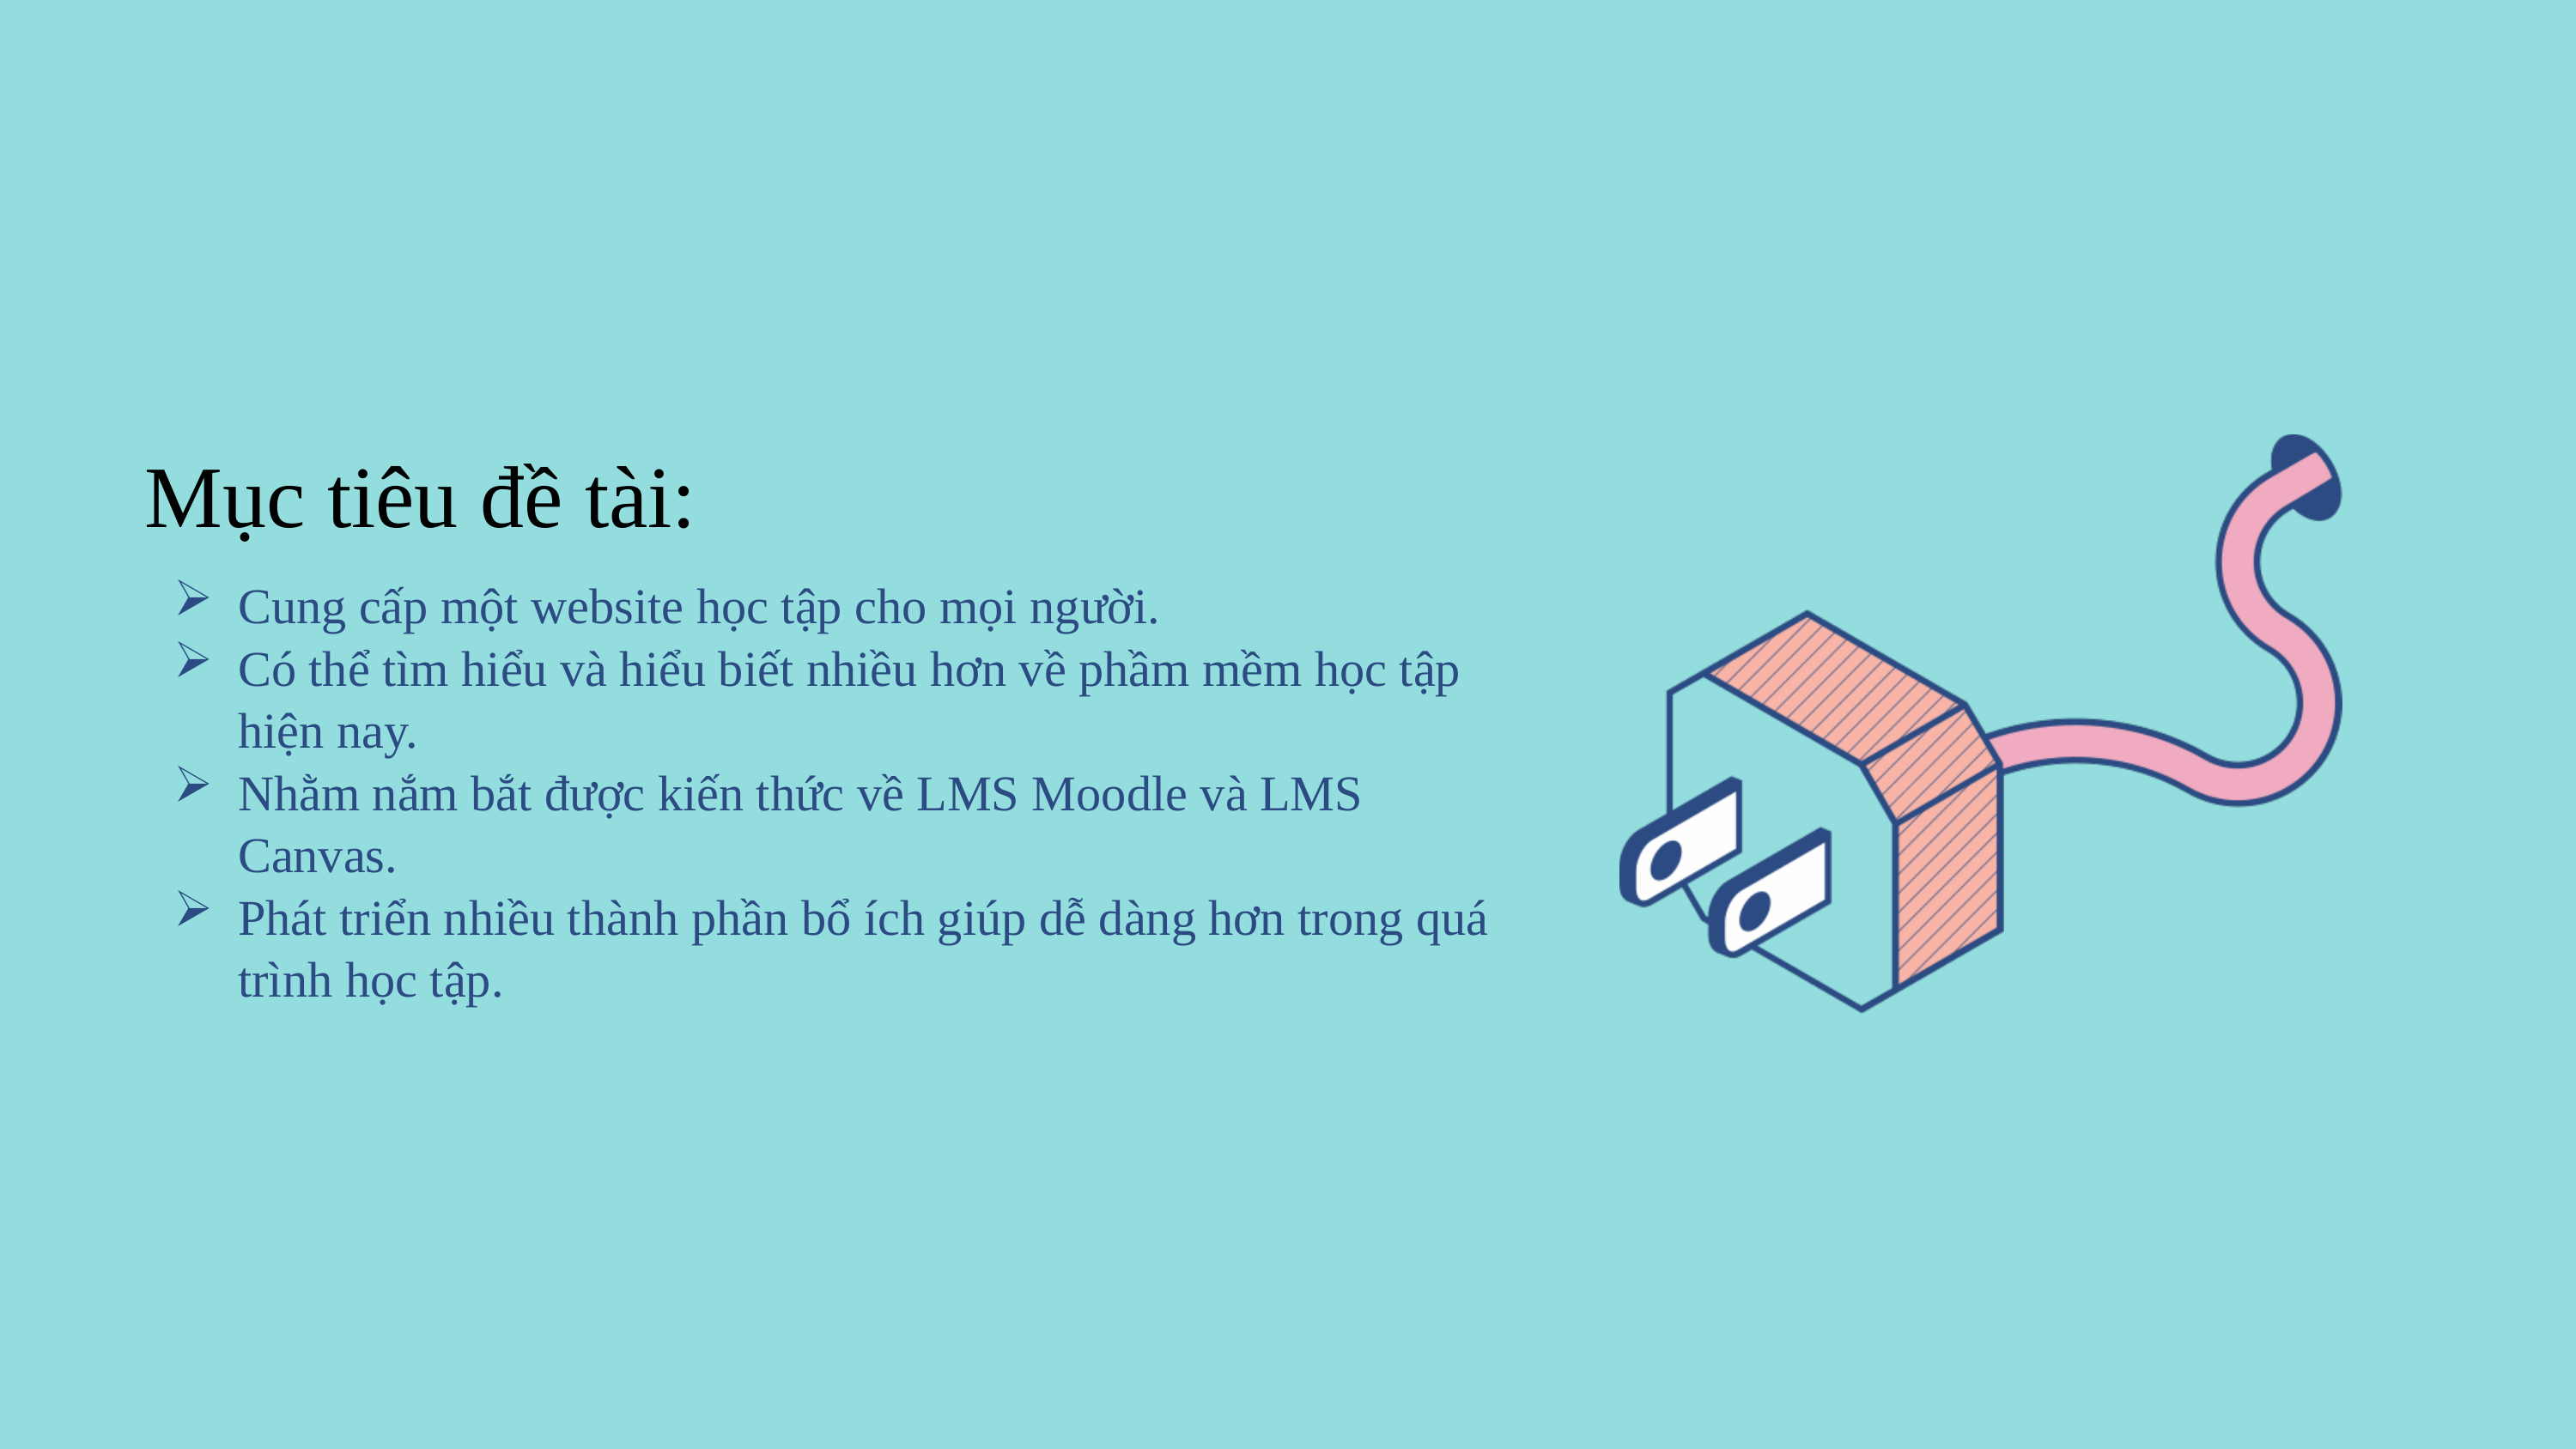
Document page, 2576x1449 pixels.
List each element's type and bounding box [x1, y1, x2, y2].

text_box [144, 407, 1522, 1015]
text_box [1619, 434, 2342, 1015]
